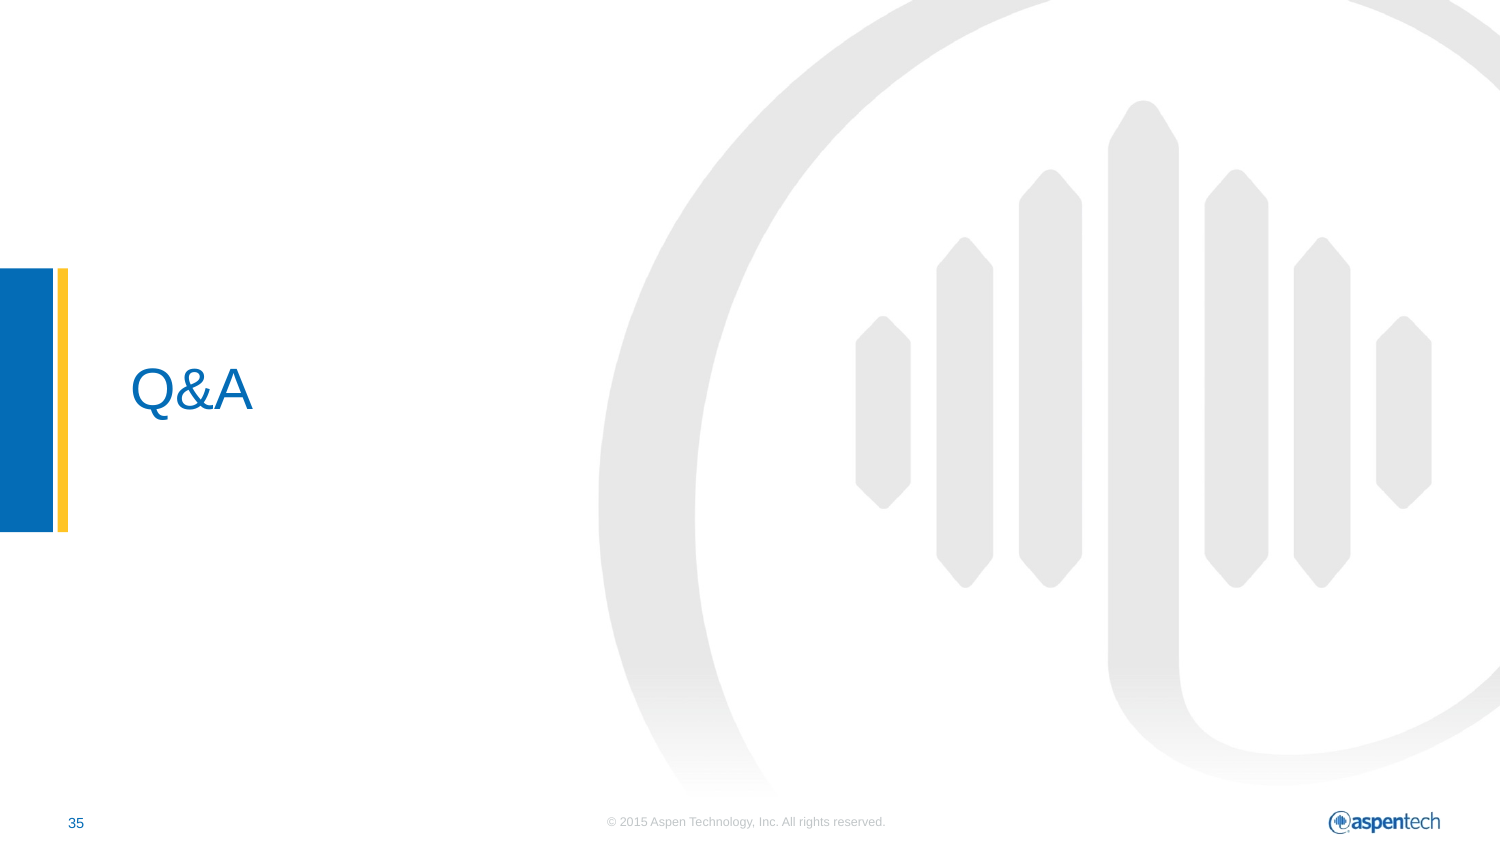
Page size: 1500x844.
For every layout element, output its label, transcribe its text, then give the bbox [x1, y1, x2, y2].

title Q&A [115, 351, 1348, 431]
picture [0, 0, 1500, 844]
